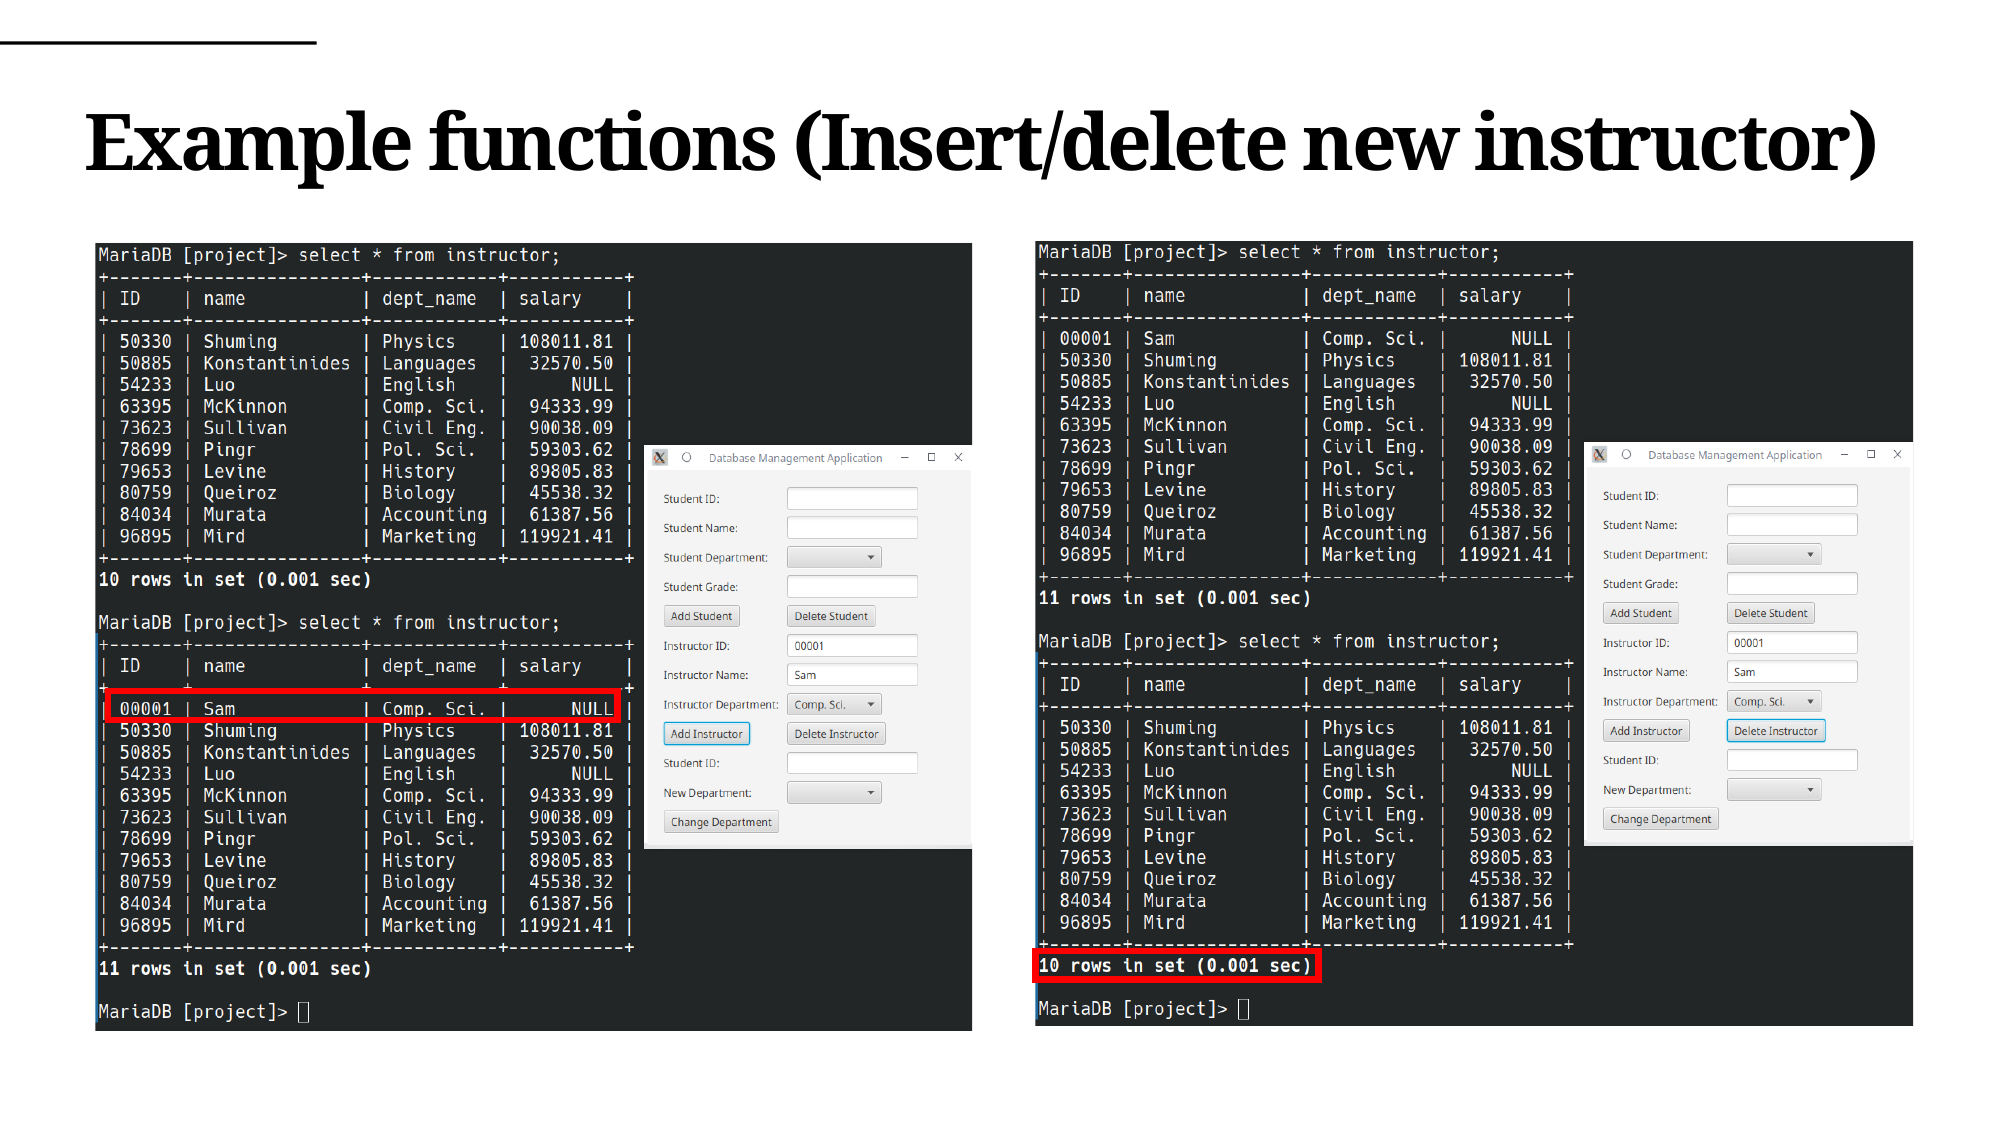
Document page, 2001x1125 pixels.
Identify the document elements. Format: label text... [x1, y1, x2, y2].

title Example functions (Insert/delete new instructor) [84, 85, 1903, 202]
picture [1035, 241, 1914, 1026]
picture [95, 241, 973, 1031]
